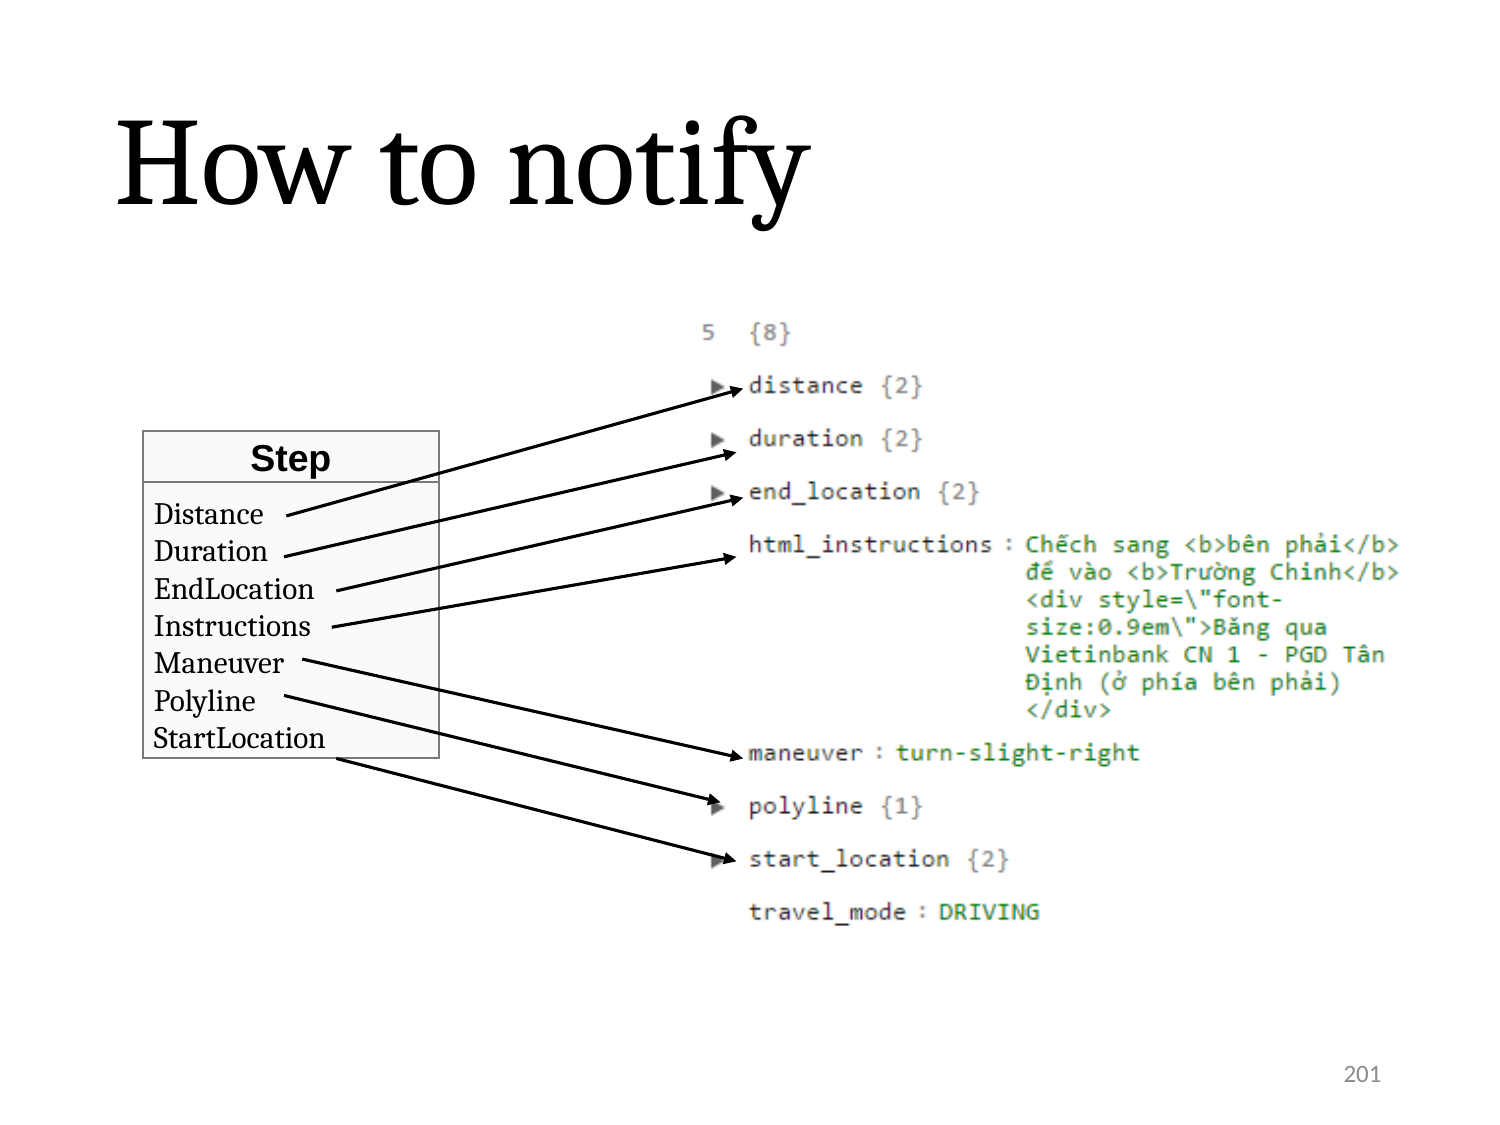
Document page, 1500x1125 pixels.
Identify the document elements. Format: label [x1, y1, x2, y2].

text_box [142, 388, 744, 862]
text_box [99, 70, 1450, 258]
picture [692, 311, 1407, 930]
title [75, 45, 1425, 233]
slide_number [1059, 1042, 1397, 1103]
